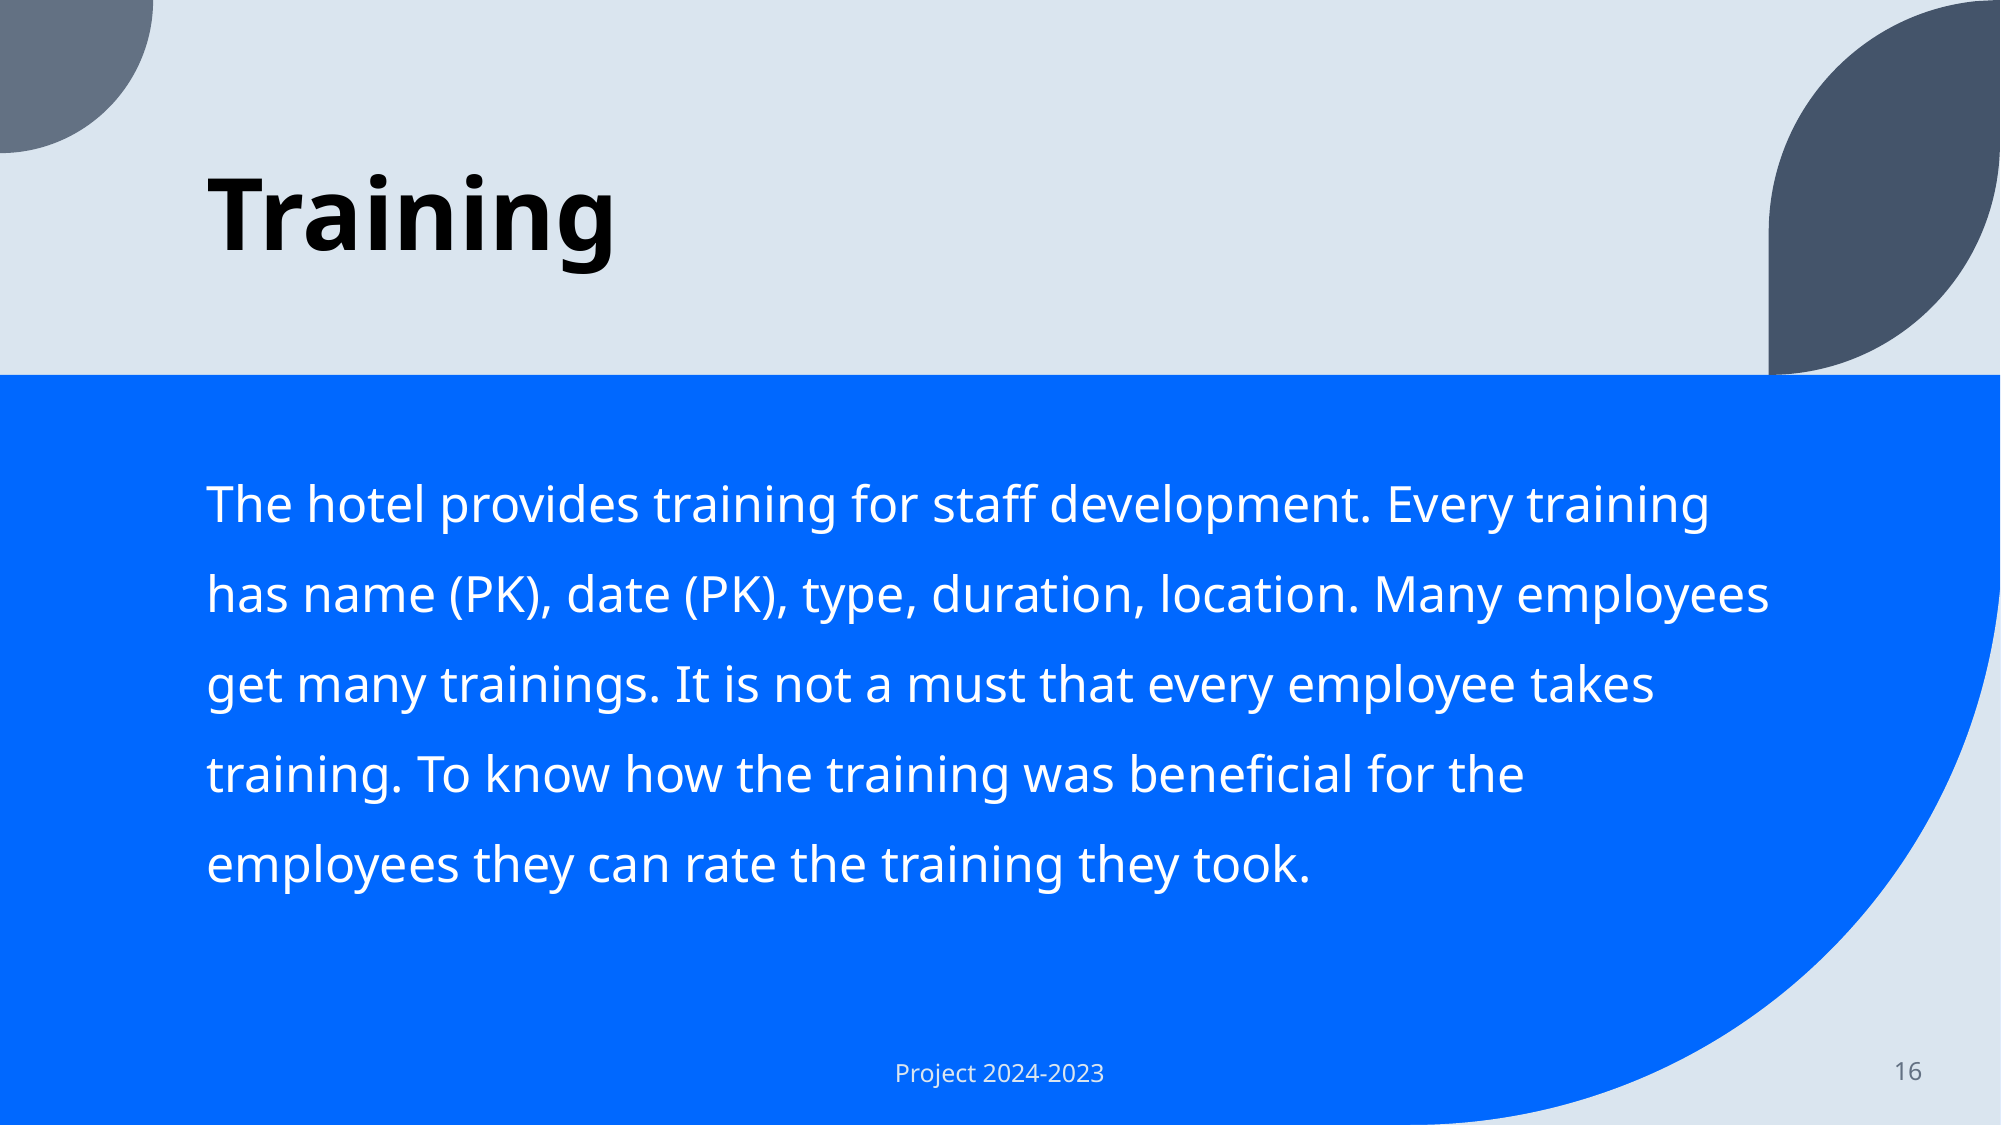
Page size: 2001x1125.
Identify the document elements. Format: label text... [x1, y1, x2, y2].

list The hotel provides training for staff development. Every training has name (PK), date (PK), type, duration, location. Many employees get many trainings. It is not a must that every employee takes training. To know how the training was beneficial for the employees they can rate the training they took. [191, 435, 1796, 999]
footer Project 2024-2023 [662, 1042, 1338, 1103]
title Training [191, 62, 1796, 280]
slide_number 16 [1674, 1042, 1938, 1103]
